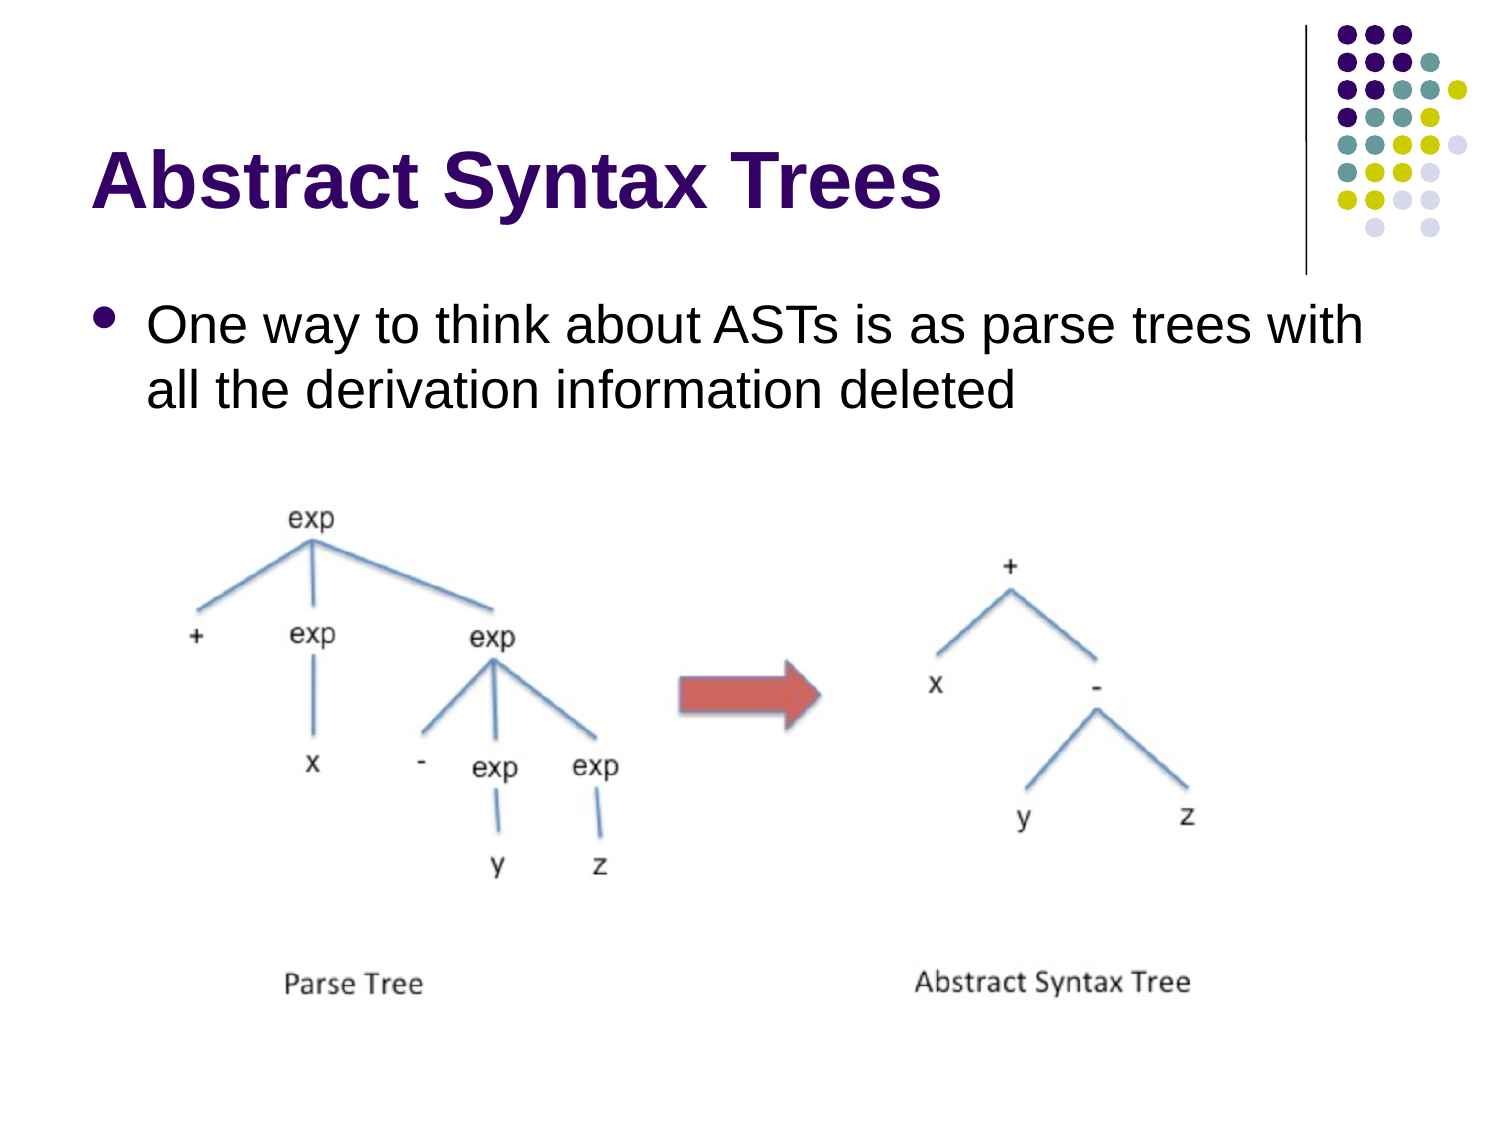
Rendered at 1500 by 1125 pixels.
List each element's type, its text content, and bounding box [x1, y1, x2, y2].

title Abstract Syntax Trees [75, 20, 1313, 233]
list One way to think about ASTs is as parse trees with all the derivation information deleted [75, 282, 1425, 450]
picture [114, 452, 1301, 1063]
